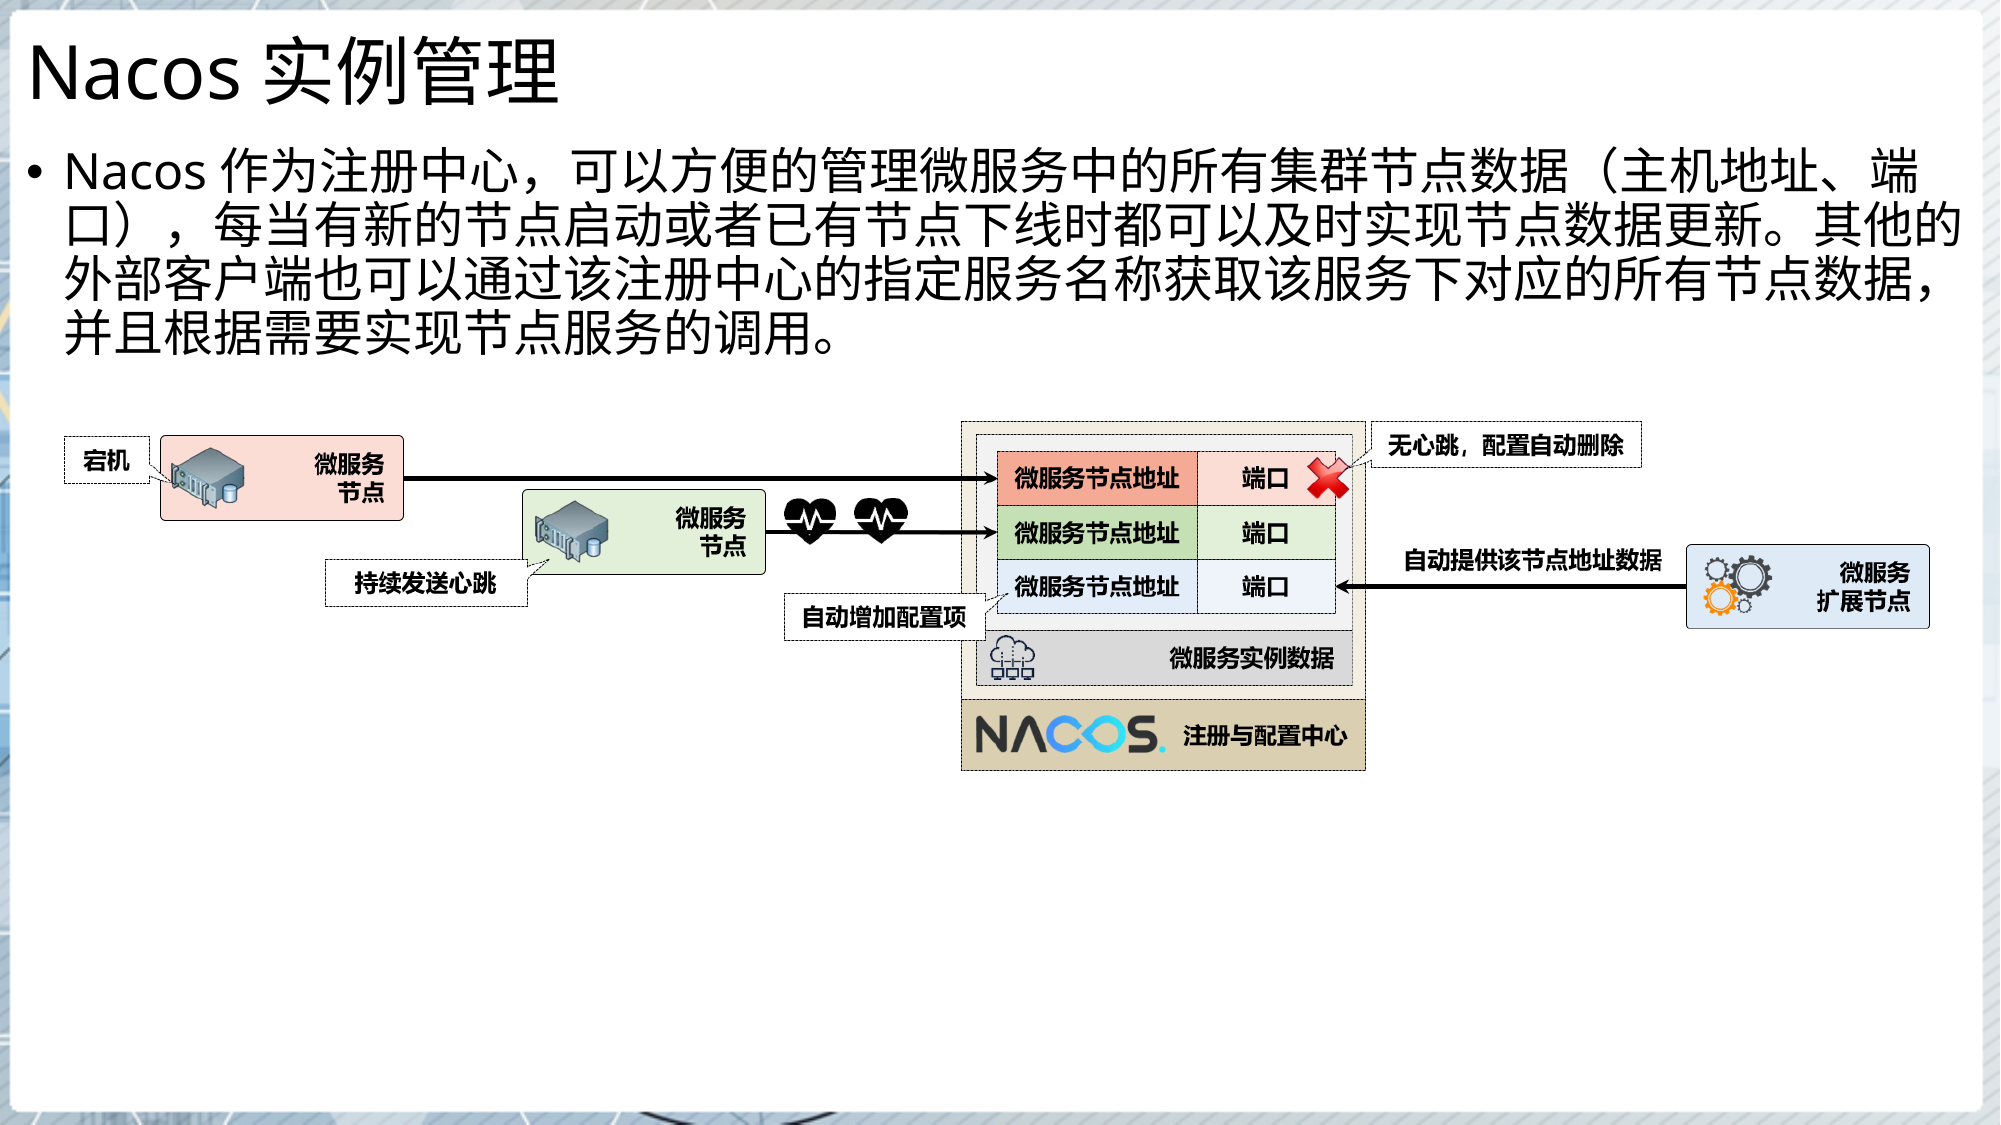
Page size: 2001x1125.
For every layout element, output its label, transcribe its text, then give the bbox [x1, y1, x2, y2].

title Nacos实例管理 [11, 11, 1983, 139]
picture [0, 0, 2000, 1125]
list Nacos作为注册中心，可以方便的管理微服务中的所有集群节点数据（主机地址、端口），每当有新的节点启动或者已有节点下线时都可以及时实现节点数据更新。其他的外部客户端也可以通过该注册中心的指定服务名称获取该服务下对应的所有节点数据，并且根据需要实现节点服务的调用。 [11, 139, 1983, 1113]
